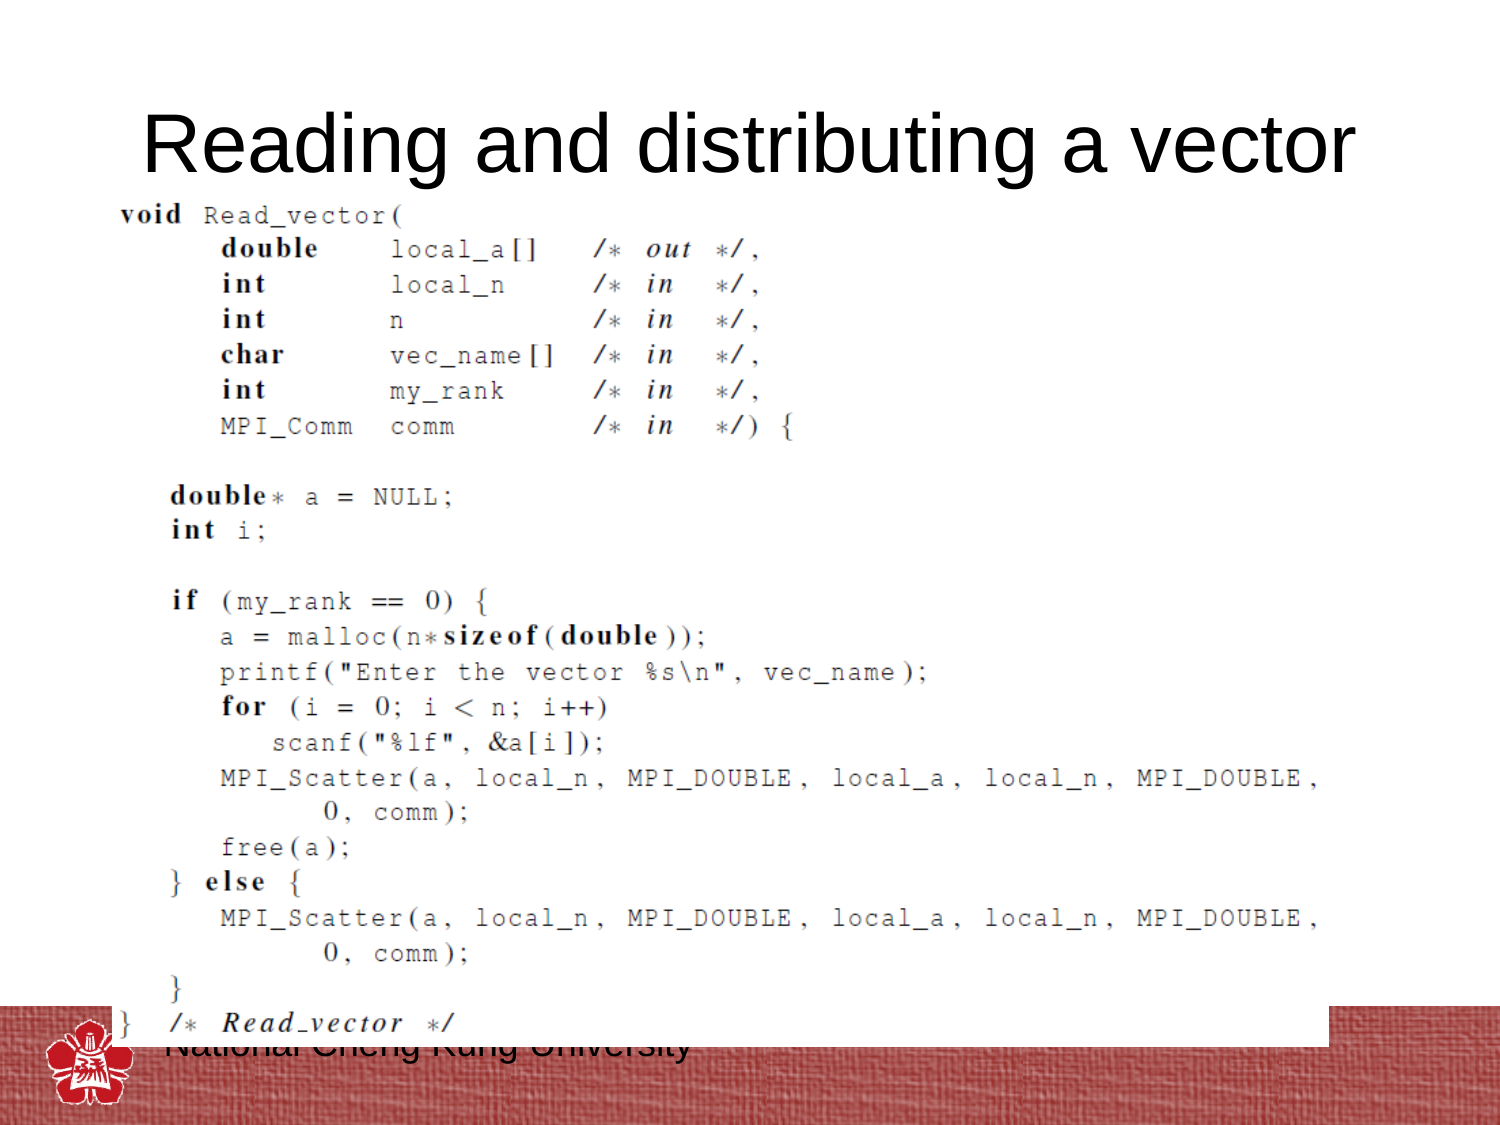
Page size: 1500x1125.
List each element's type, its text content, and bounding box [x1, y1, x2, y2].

title Reading and distributing a vector [75, 45, 1425, 233]
picture [29, 194, 1330, 1125]
